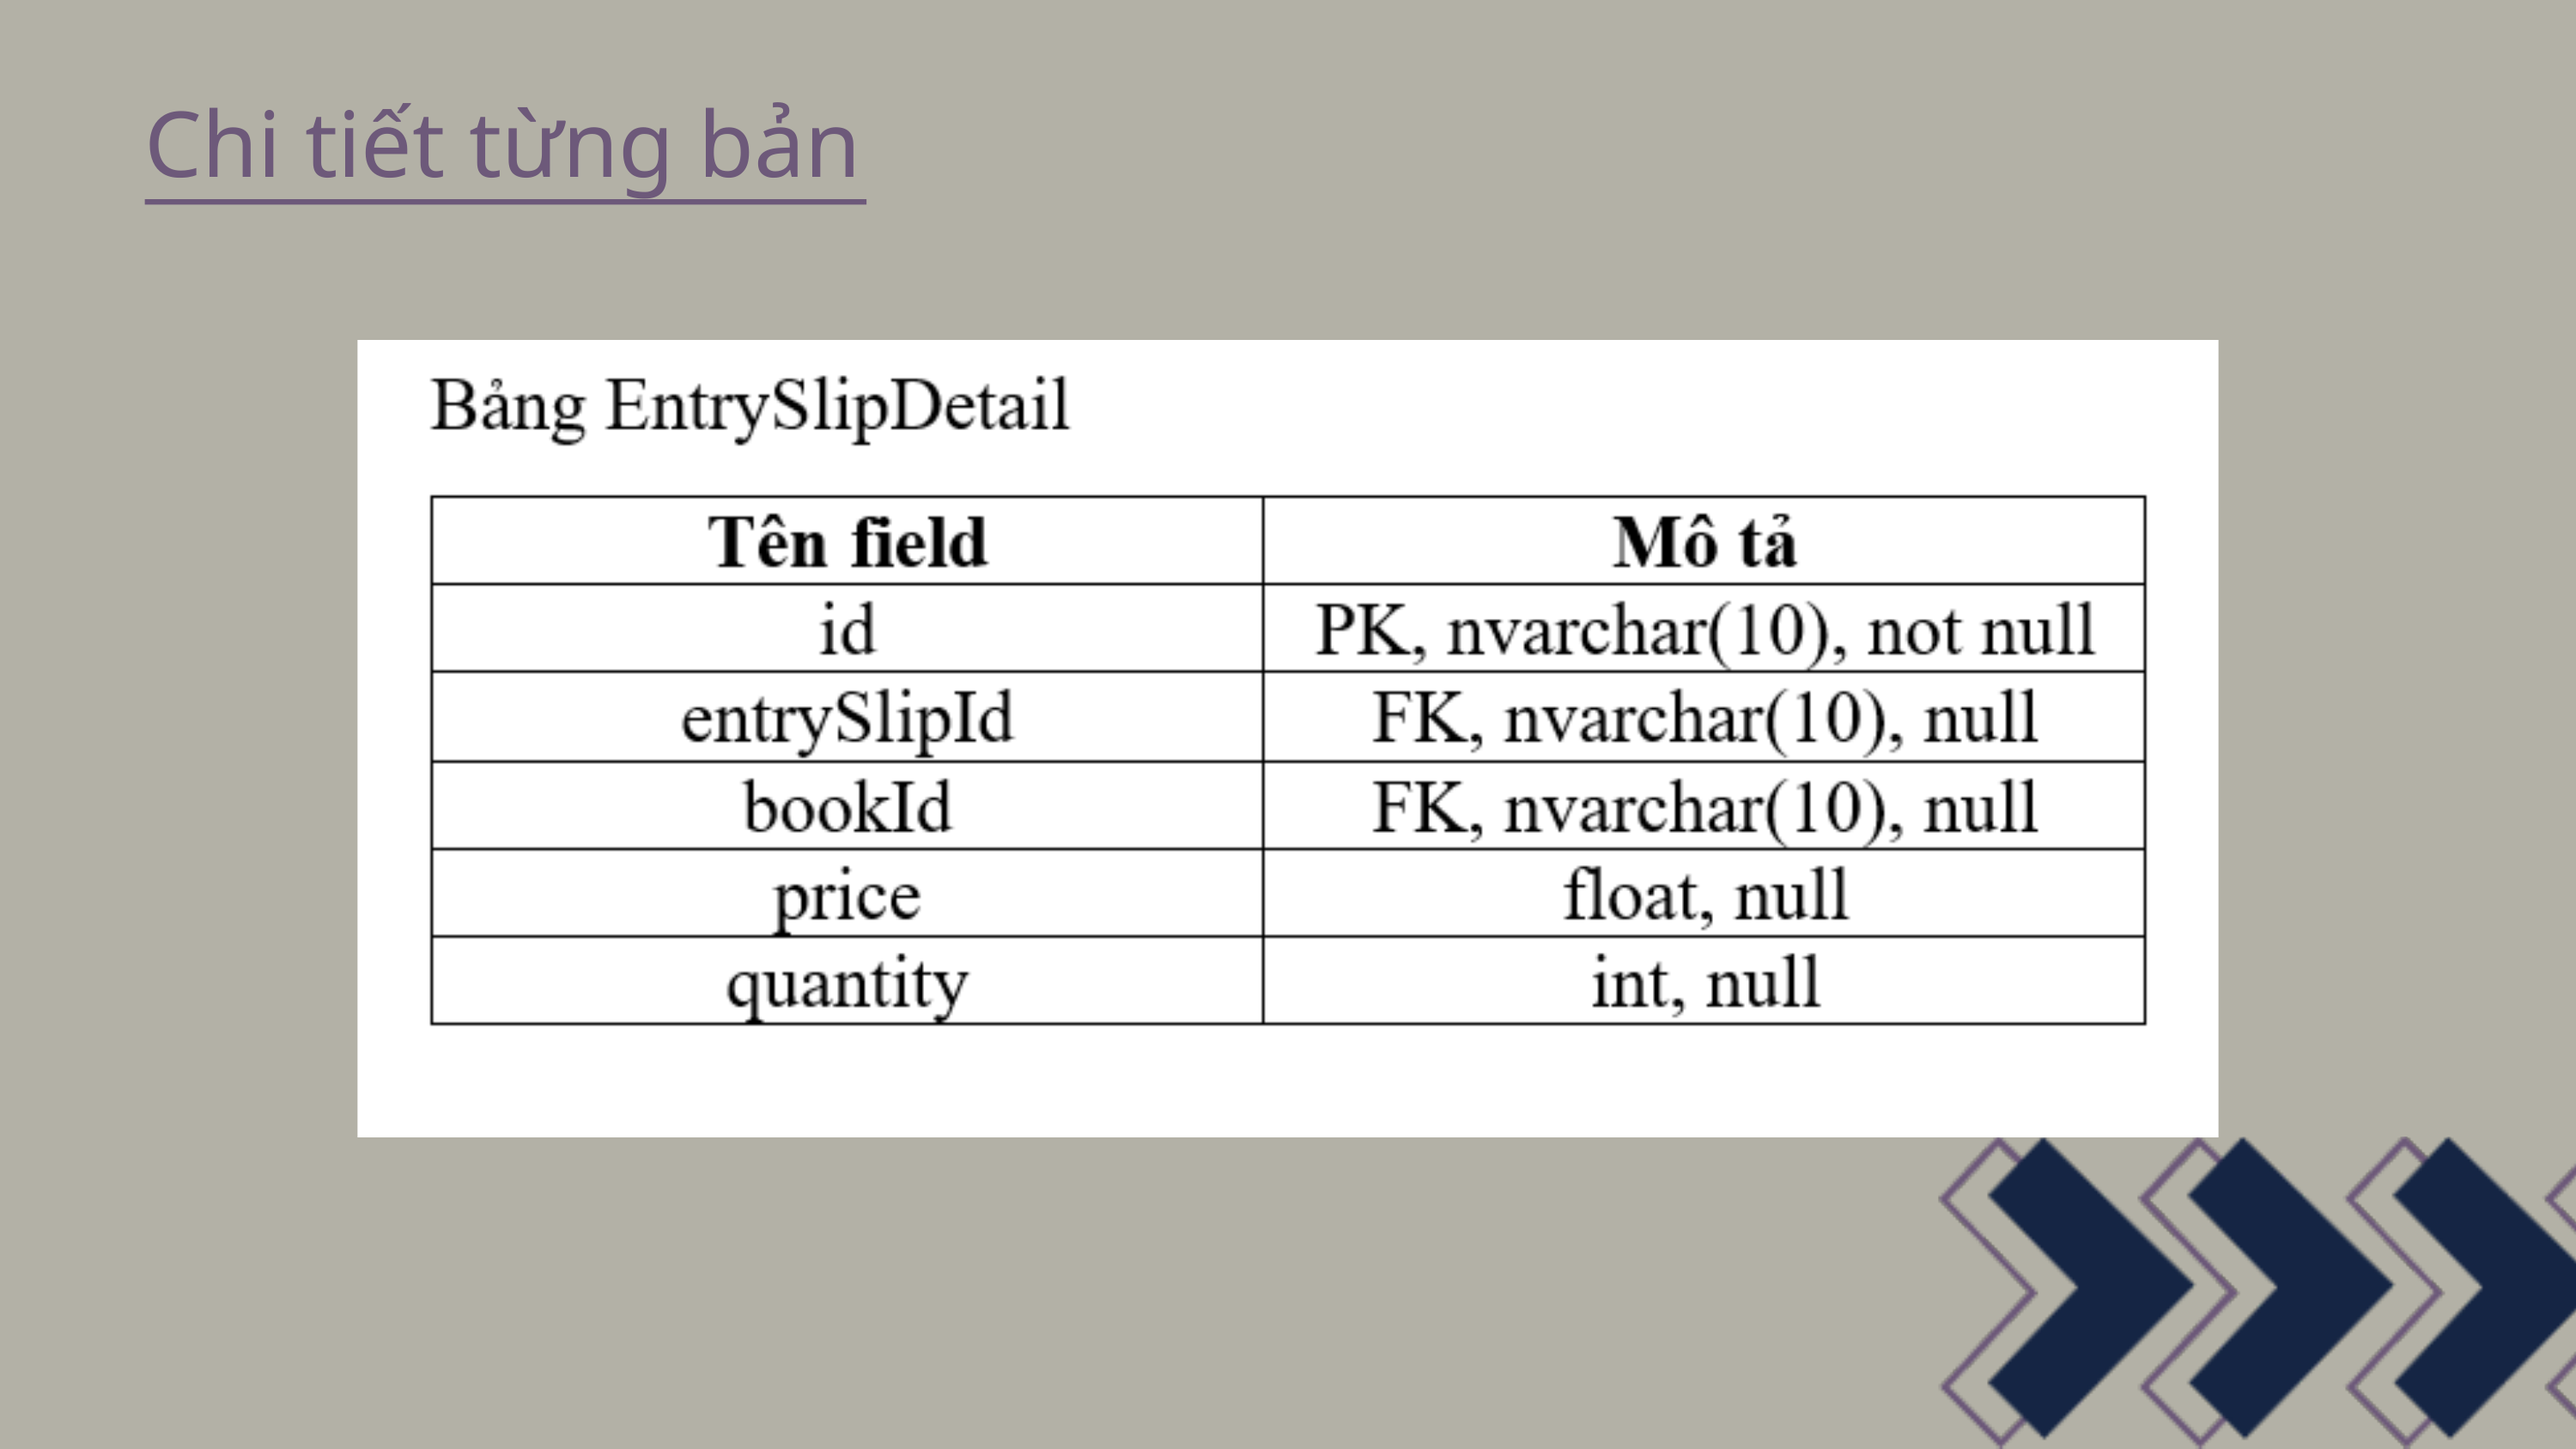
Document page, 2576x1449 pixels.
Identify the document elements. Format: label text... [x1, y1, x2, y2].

text_box [357, 340, 2219, 1137]
text_box [1937, 1137, 2576, 1449]
text_box Chi tiết từng bản [144, 100, 1525, 196]
